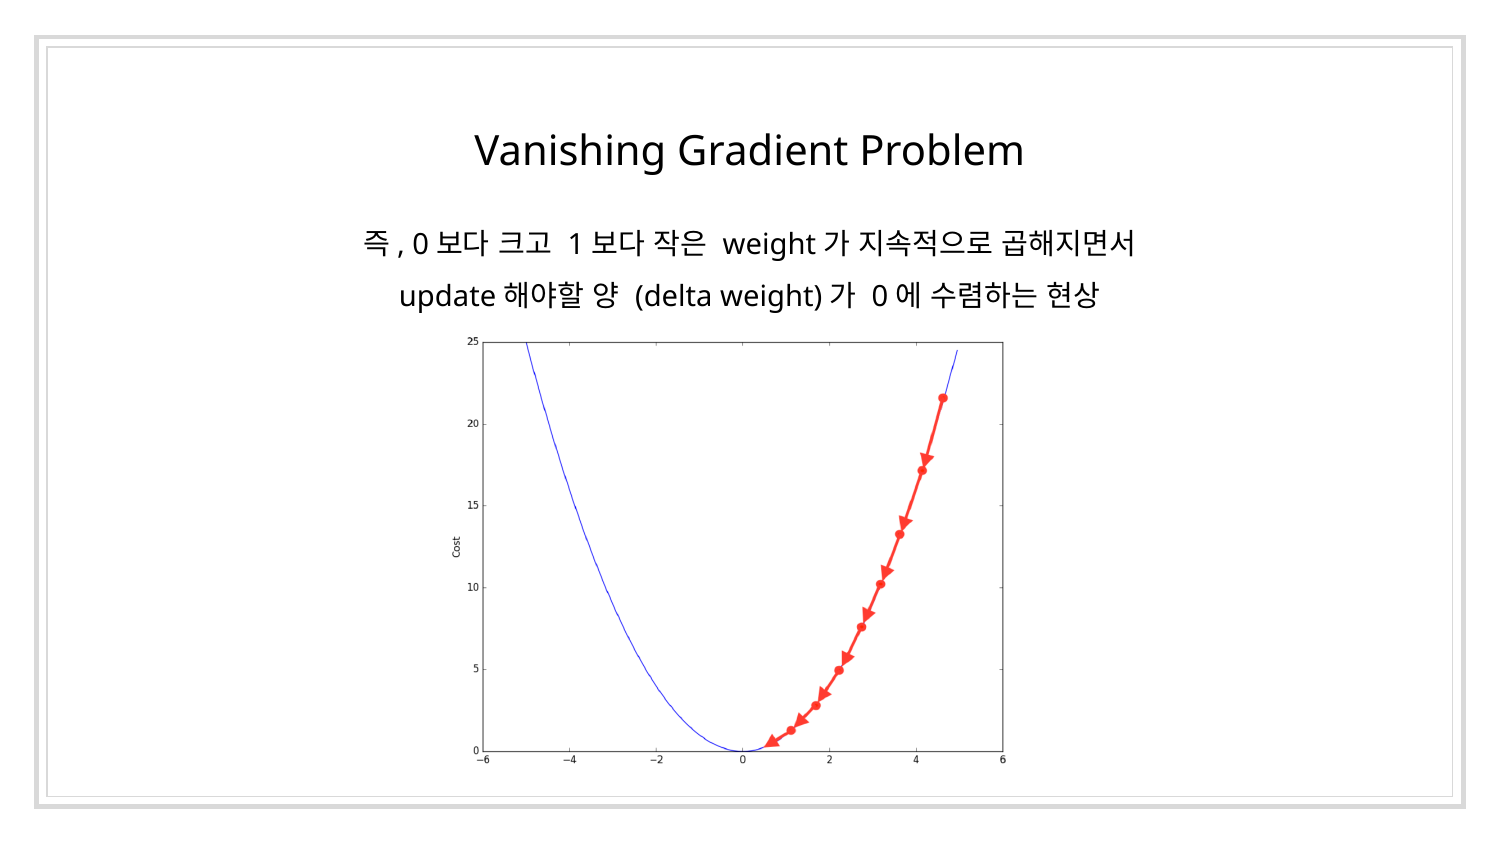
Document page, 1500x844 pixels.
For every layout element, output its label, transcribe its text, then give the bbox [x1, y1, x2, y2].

text_box Vanishing Gradient Problem [265, 99, 1235, 189]
picture [440, 327, 1016, 769]
text_box 즉, 0보다 크고 1보다 작은 weight가 지속적으로 곱해지면서 update해야할 양 (delta weight)가 0에 수렴하는 현상 [265, 239, 1235, 328]
